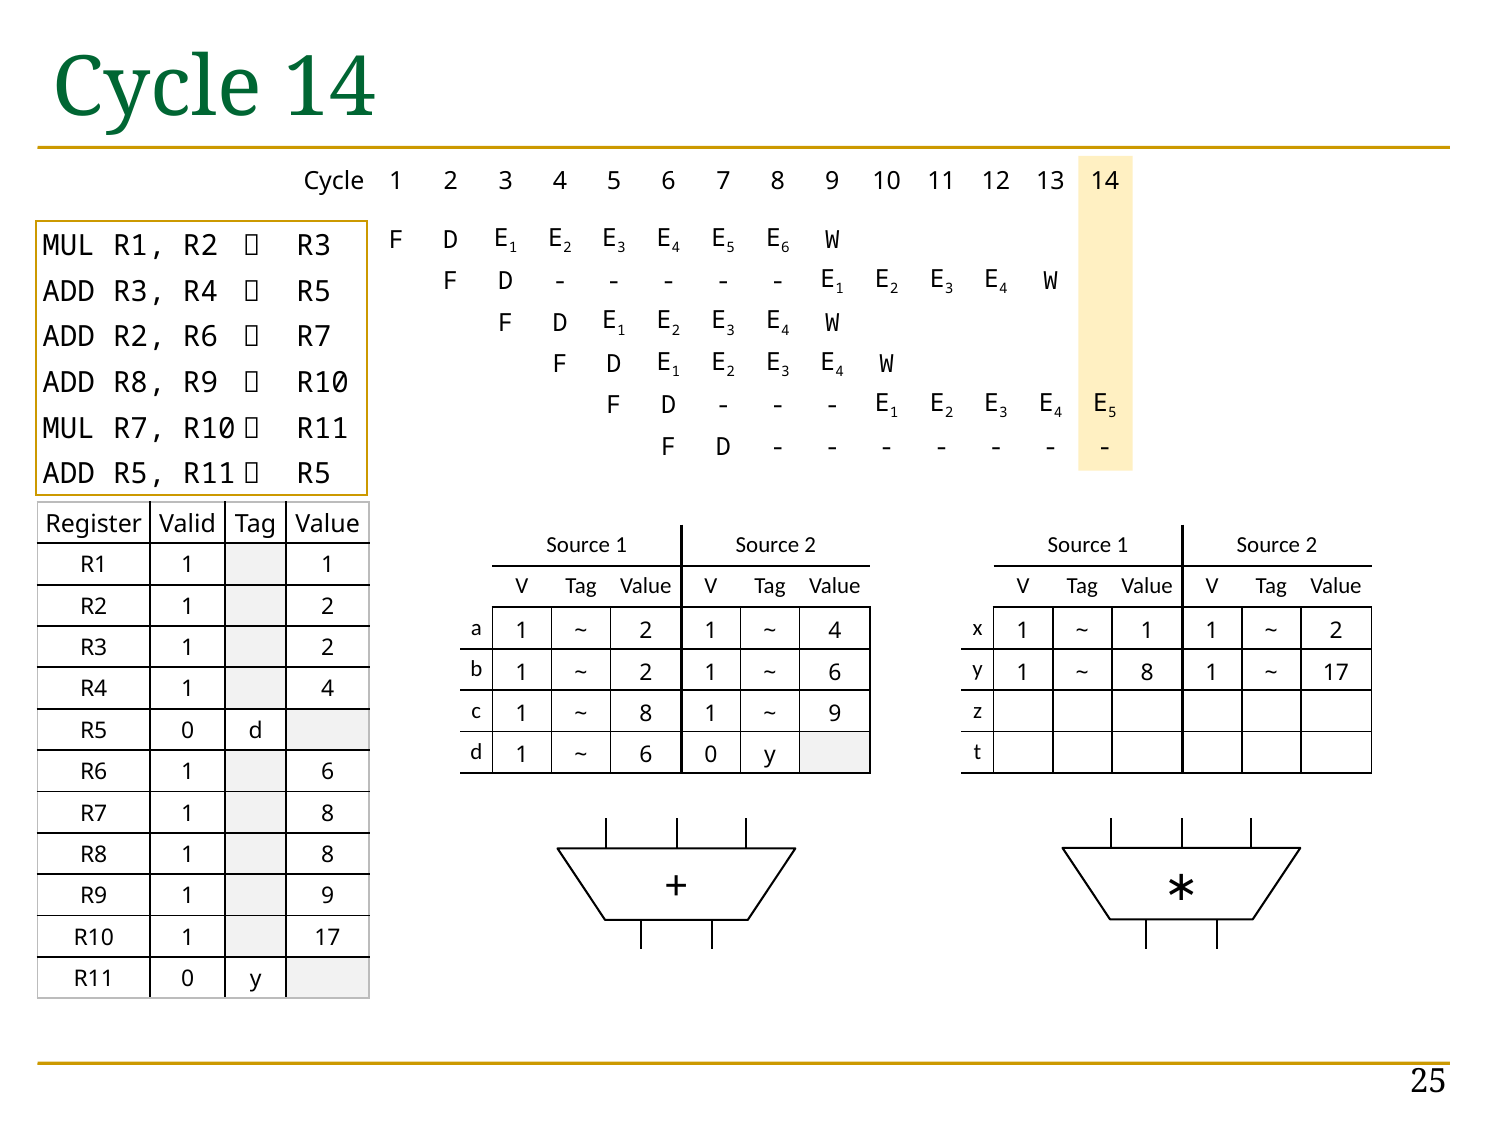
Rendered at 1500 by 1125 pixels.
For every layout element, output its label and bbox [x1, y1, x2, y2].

table_cell [1184, 650, 1241, 689]
table_cell [38, 710, 149, 749]
table_cell [552, 732, 610, 772]
table_cell [1054, 691, 1111, 731]
table_cell [287, 792, 368, 832]
table_cell [1302, 732, 1371, 772]
table_cell [151, 751, 224, 791]
table_cell [492, 567, 680, 606]
table_cell [226, 792, 285, 832]
table_cell [1113, 650, 1181, 689]
table_cell [961, 607, 993, 648]
table_cell [1184, 608, 1241, 648]
table_cell [1054, 608, 1111, 648]
table_cell [287, 958, 368, 997]
table_cell [800, 608, 869, 648]
table_cell [287, 916, 368, 956]
table_cell [800, 732, 869, 772]
table_cell [226, 668, 285, 708]
table_header [38, 503, 149, 542]
table_cell [151, 916, 224, 956]
table_cell [800, 691, 869, 731]
table_cell [1113, 732, 1181, 772]
table_cell [226, 875, 285, 915]
table_cell [961, 732, 993, 772]
table_cell [38, 958, 149, 997]
table_cell [1243, 608, 1300, 648]
table_cell [994, 691, 1052, 731]
table_cell [994, 608, 1052, 648]
table_cell [151, 668, 224, 708]
table_cell [151, 627, 224, 666]
table_cell [287, 586, 368, 625]
table_cell [38, 627, 149, 666]
table_cell [226, 544, 285, 584]
table_cell [994, 732, 1052, 772]
table_cell [1113, 608, 1181, 648]
table_cell [493, 732, 551, 772]
table_cell [151, 544, 224, 584]
table_cell [552, 650, 610, 689]
table_header [287, 503, 368, 542]
table_cell [226, 834, 285, 873]
table_cell [1243, 650, 1300, 689]
table_cell [151, 792, 224, 832]
table_cell [460, 691, 492, 731]
table_cell [287, 668, 368, 708]
table_cell [226, 627, 285, 666]
table_cell [38, 544, 149, 584]
table_cell [151, 834, 224, 873]
table_cell [1243, 691, 1300, 731]
table_cell [460, 607, 492, 648]
table_cell [226, 958, 285, 997]
table_cell [151, 875, 224, 915]
table_cell [1243, 732, 1300, 772]
table_cell [38, 751, 149, 791]
table_cell [493, 608, 551, 648]
table_cell [683, 691, 740, 731]
table_cell [38, 792, 149, 832]
table_cell [611, 650, 680, 689]
table_cell [287, 627, 368, 666]
table_cell [611, 732, 680, 772]
table_cell [994, 650, 1052, 689]
table_cell [683, 732, 740, 772]
table_cell [287, 751, 368, 791]
table_cell [287, 834, 368, 873]
table_cell [38, 916, 149, 956]
table_cell [741, 650, 799, 689]
table_cell [38, 875, 149, 915]
table_cell [460, 650, 492, 689]
table_cell [1184, 691, 1241, 731]
table_cell [683, 567, 870, 606]
text_box [368, 164, 1133, 471]
table_cell [1302, 691, 1371, 731]
table_cell [287, 544, 368, 584]
table_cell [226, 710, 285, 749]
table_cell [1302, 608, 1371, 648]
table_cell [961, 650, 993, 689]
table_cell [1184, 732, 1241, 772]
table_cell [1184, 567, 1372, 606]
table_header [683, 525, 870, 565]
table_header [37, 222, 366, 267]
table_cell [994, 567, 1181, 606]
table_header [1184, 525, 1372, 565]
table_cell [151, 958, 224, 997]
table_header [151, 503, 224, 542]
table_cell [38, 834, 149, 873]
table_cell [38, 668, 149, 708]
table_cell [800, 650, 869, 689]
table_header [460, 525, 680, 607]
table_cell [611, 691, 680, 731]
table_cell [151, 586, 224, 625]
table_cell [226, 916, 285, 956]
table_cell [37, 267, 366, 494]
table_cell [552, 608, 610, 648]
table_cell [226, 751, 285, 791]
slide_number [1111, 1036, 1462, 1112]
table_cell [1113, 691, 1181, 731]
table_cell [38, 586, 149, 625]
table_cell [493, 650, 551, 689]
table_cell [552, 691, 610, 731]
table_cell [226, 586, 285, 625]
table_header [961, 525, 1181, 607]
text_box [245, 164, 365, 218]
table_cell [741, 608, 799, 648]
table_cell [683, 608, 740, 648]
table_cell [741, 732, 799, 772]
table_cell [493, 691, 551, 731]
text_box [557, 818, 796, 950]
text_box [1062, 818, 1301, 950]
table_cell [1054, 732, 1111, 772]
table_cell [287, 875, 368, 915]
table_cell [961, 691, 993, 731]
table_cell [741, 691, 799, 731]
table_cell [1302, 650, 1371, 689]
table_cell [287, 710, 368, 749]
table_header [226, 503, 285, 542]
table_cell [1054, 650, 1111, 689]
table_cell [460, 732, 492, 772]
table_cell [683, 650, 740, 689]
title [37, 24, 1450, 200]
table_cell [151, 710, 224, 749]
table_cell [611, 608, 680, 648]
